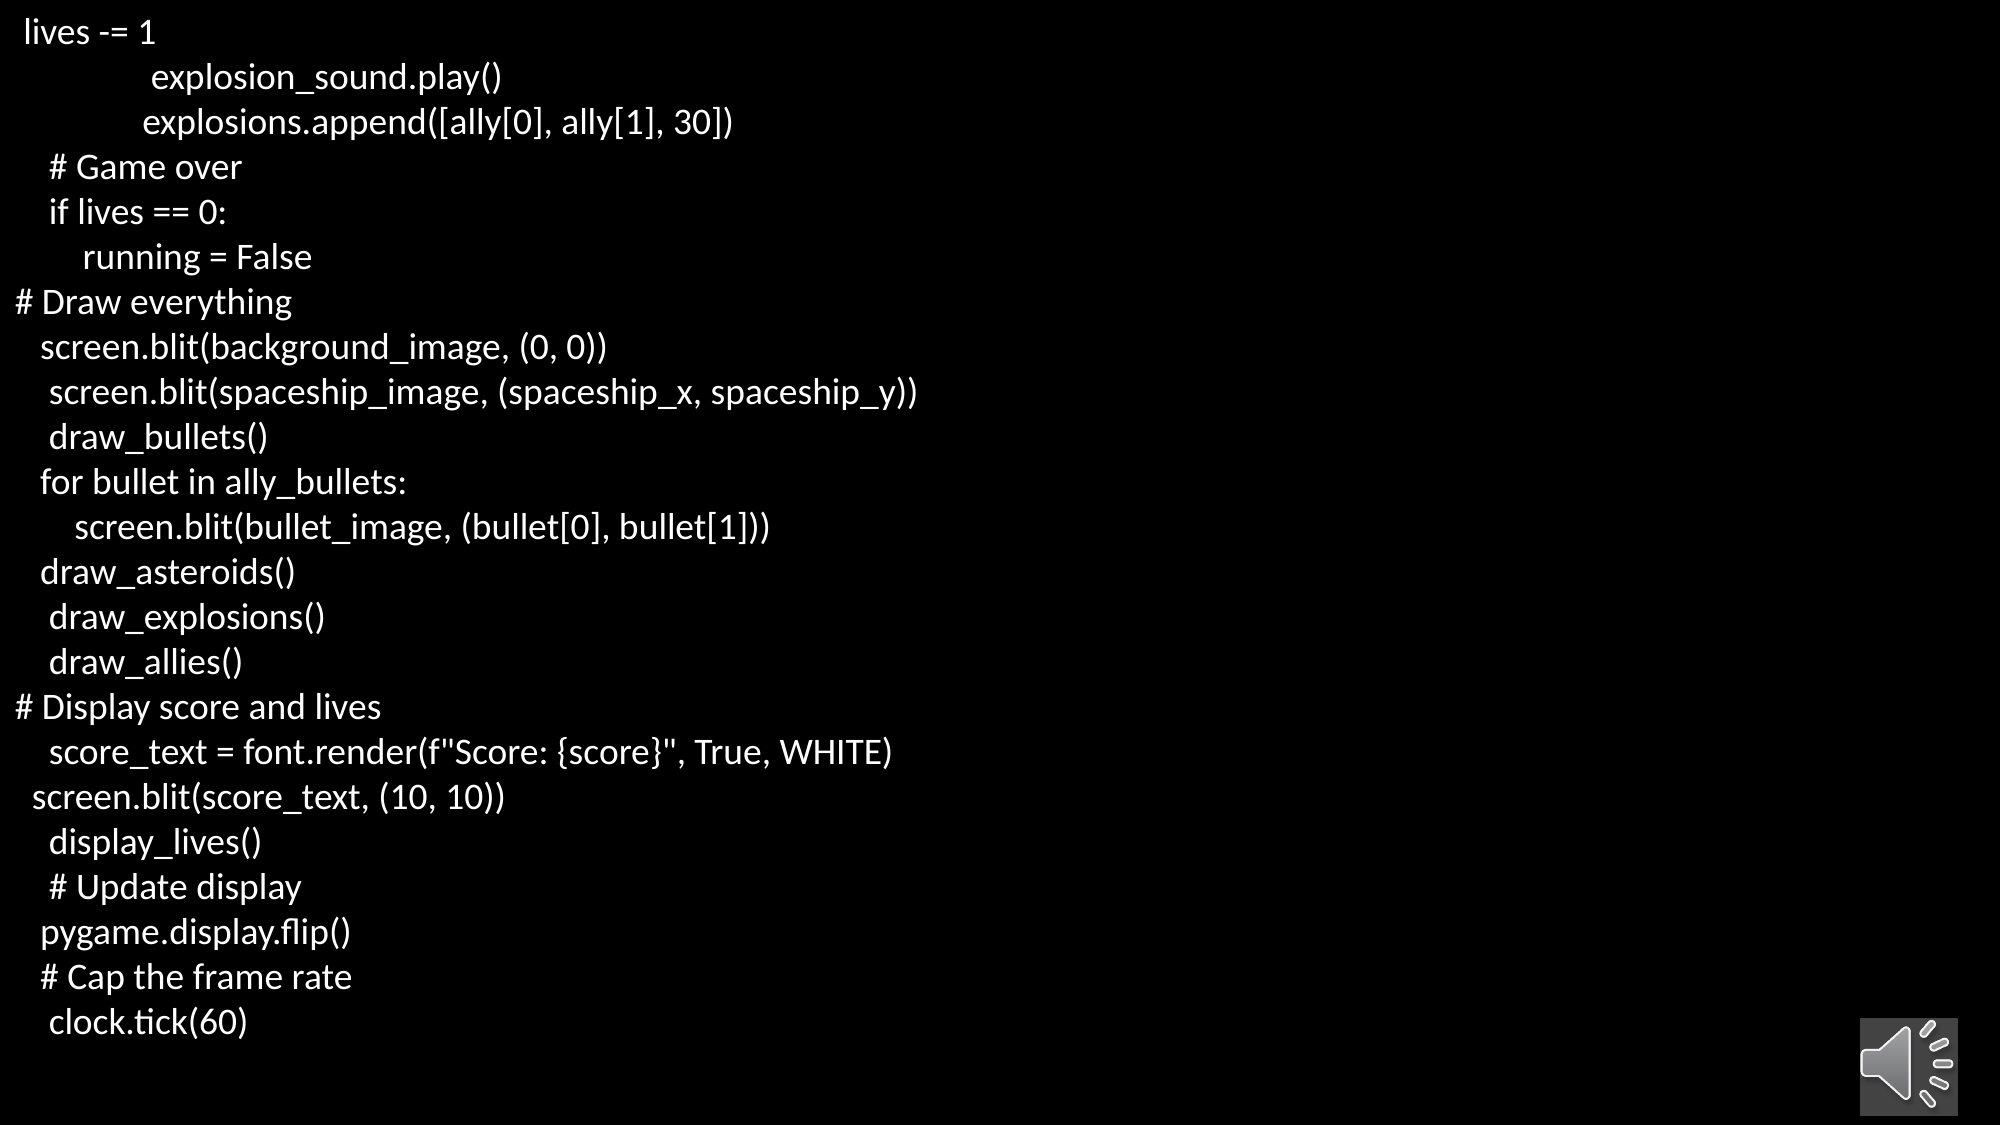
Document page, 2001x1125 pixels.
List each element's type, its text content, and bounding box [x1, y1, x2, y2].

text_box lives -= 1 explosion_sound.play() explosions.append([ally[0], ally[1], 30]) # Game over if lives == 0: running = False # Draw everything screen.blit(background_image, (0, 0)) screen.blit(spaceship_image, (spaceship_x, spaceship_y)) draw_bullets() for bullet in ally_bullets: screen.blit(bullet_image, (bullet[0], bullet[1])) draw_asteroids() draw_explosions() draw_allies() # Display score and lives score_text = font.render(f"Score: {score}", True, WHITE) screen.blit(score_text, (10, 10)) display_lives() # Update display pygame.display.flip() # Cap the frame rate clock.tick(60) [0, 0, 2000, 1050]
picture [1859, 1016, 1960, 1117]
